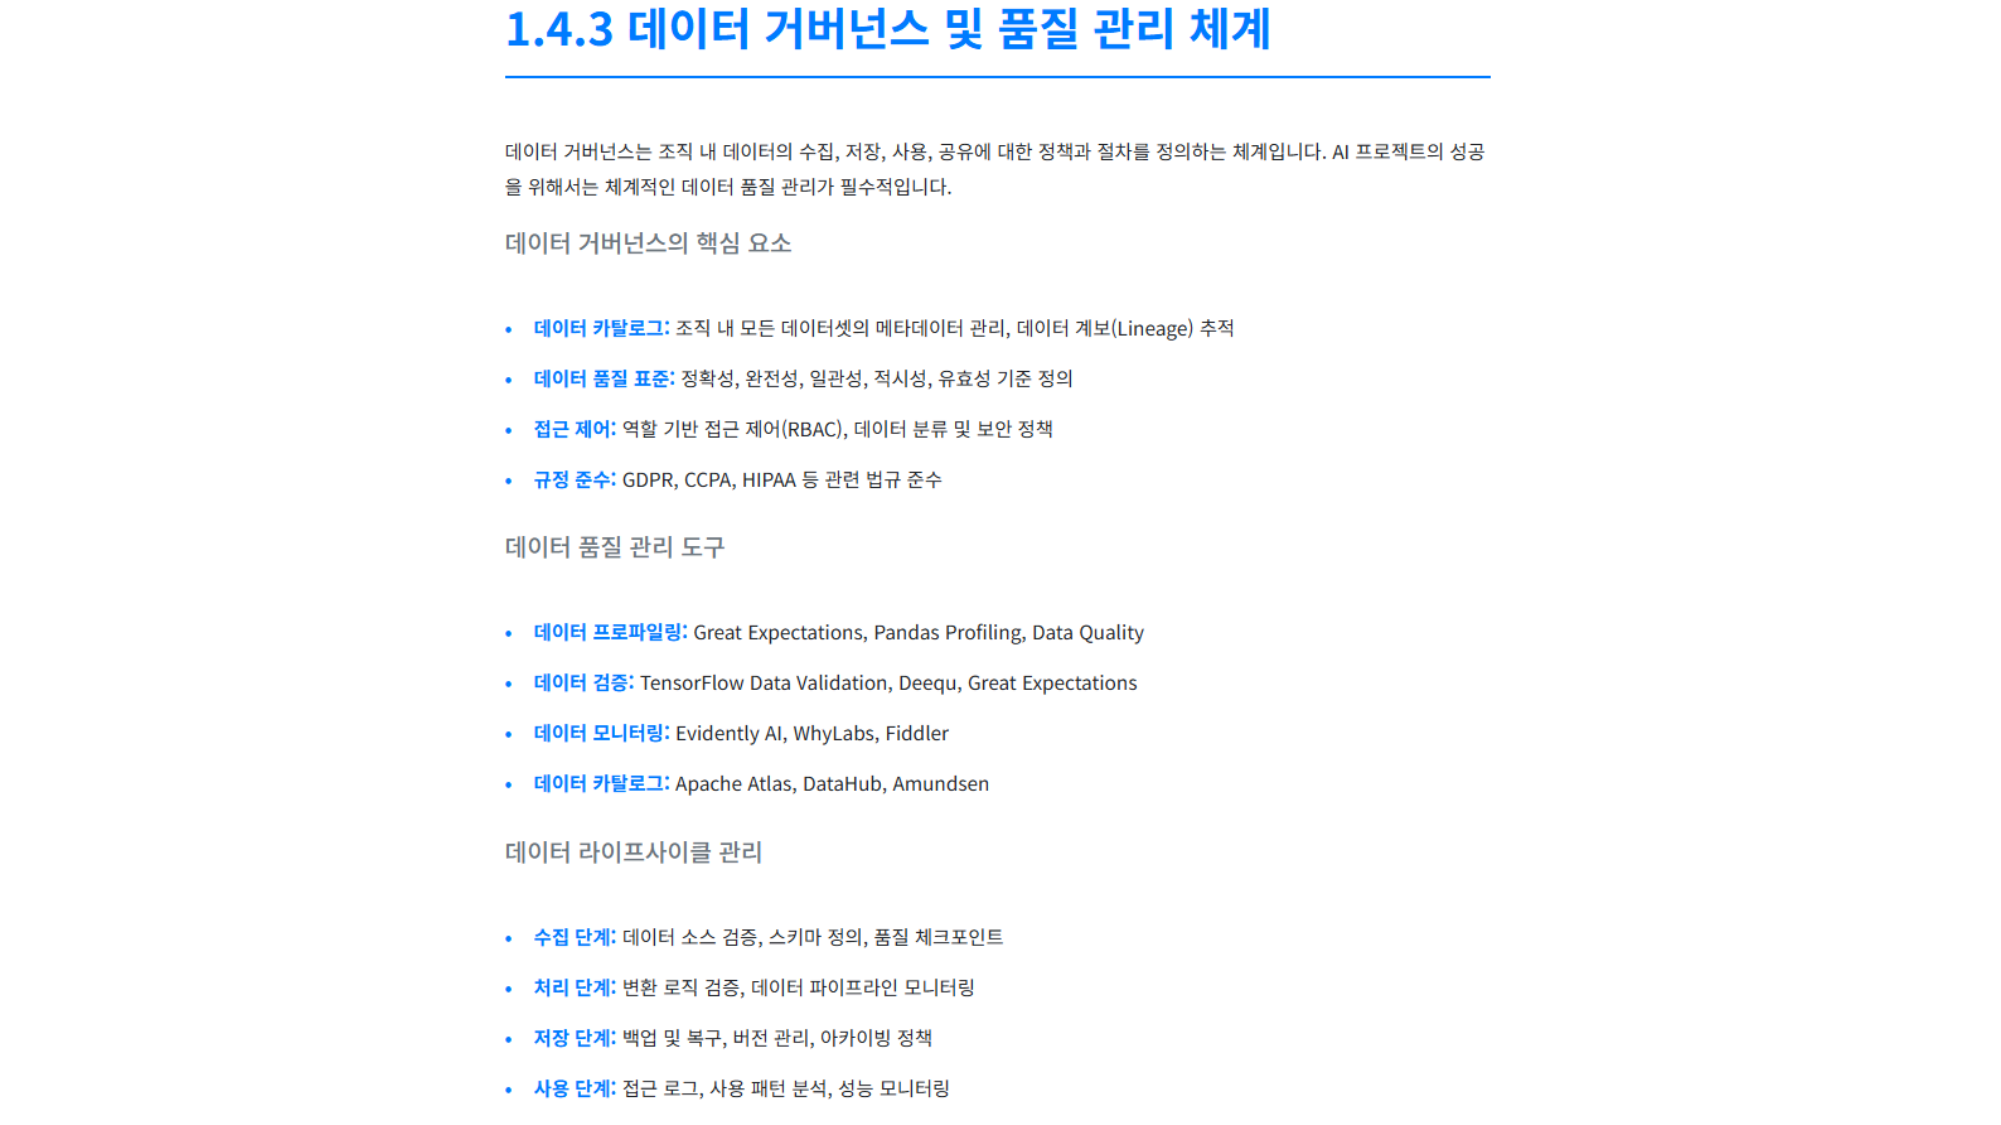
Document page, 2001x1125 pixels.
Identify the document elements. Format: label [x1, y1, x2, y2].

picture [494, 0, 1506, 1125]
